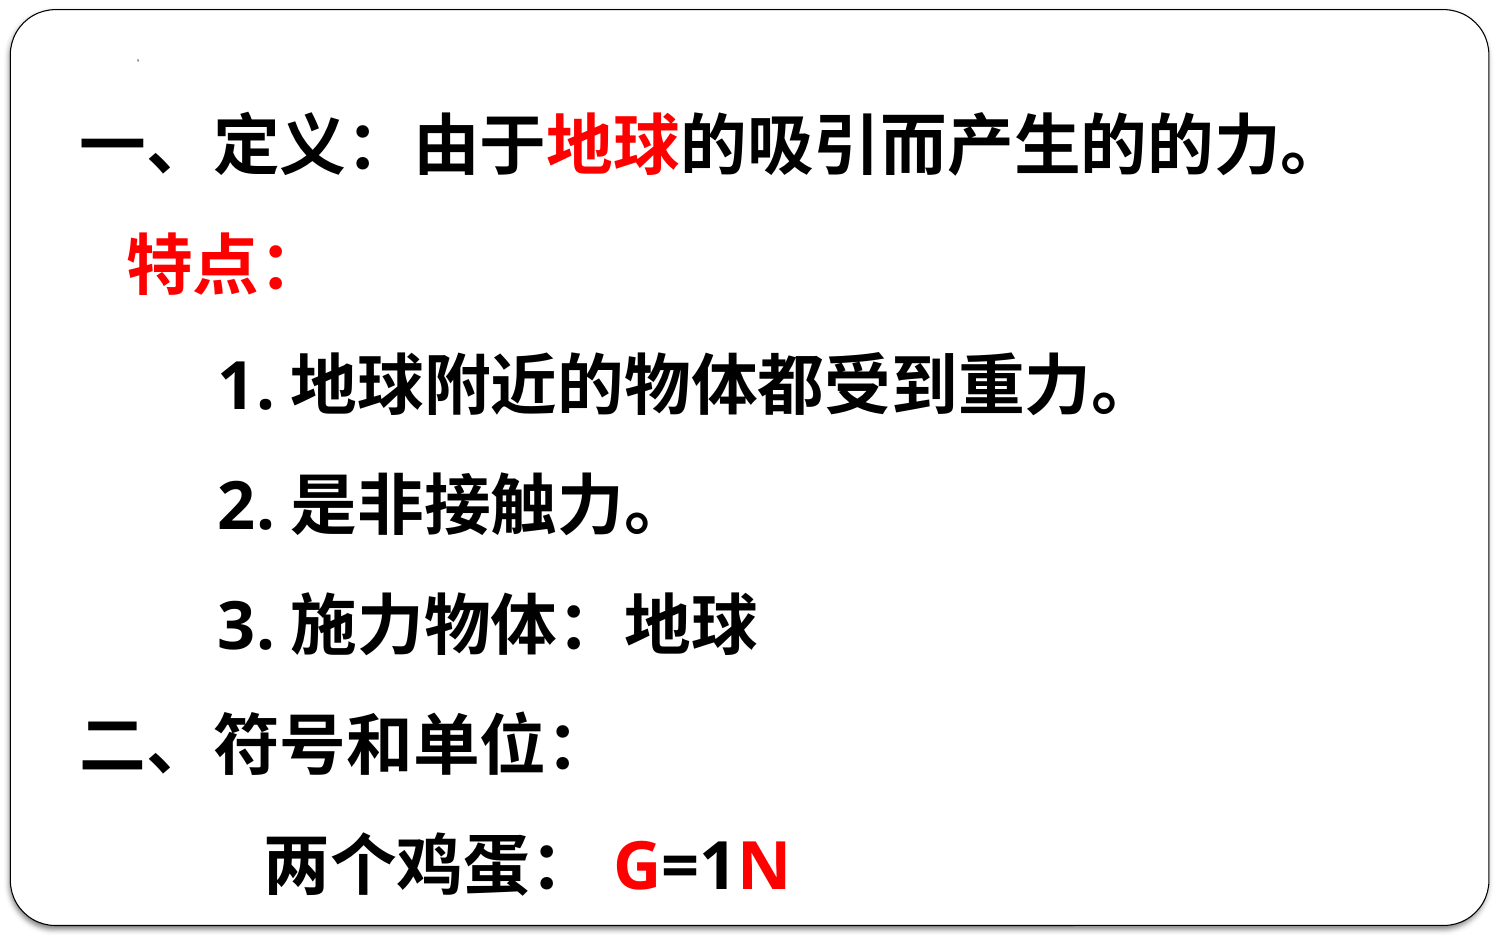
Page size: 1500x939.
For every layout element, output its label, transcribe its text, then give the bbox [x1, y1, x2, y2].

text_box 一、定义：由于地球的吸引而产生的的力。 特点： 1.地球附近的物体都受到重力。 2.是非接触力。 3.施力物体：地球 二、符号和单位： 两个鸡蛋：G=1N [64, 55, 1388, 910]
